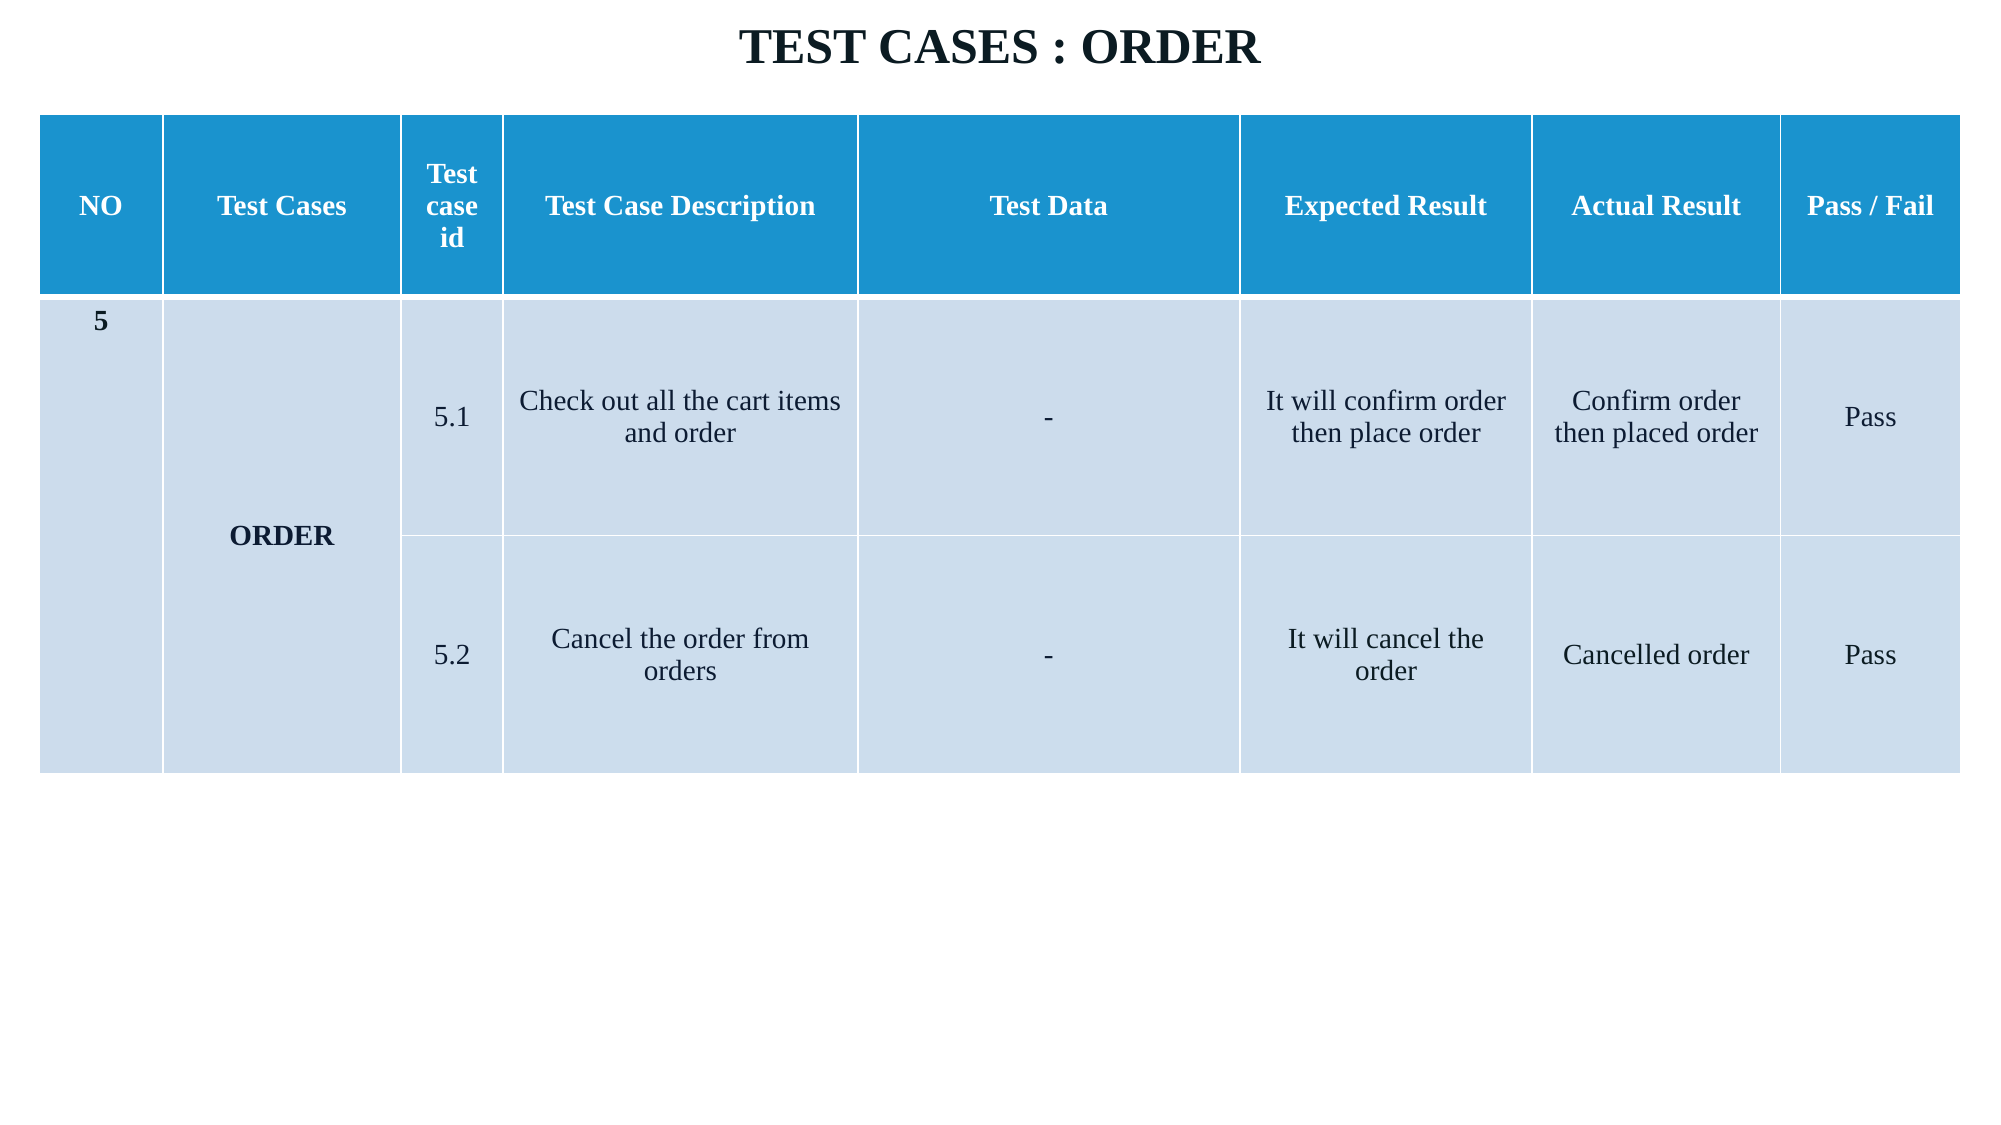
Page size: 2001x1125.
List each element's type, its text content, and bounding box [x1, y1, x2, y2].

table_cell ORDER [164, 300, 400, 773]
table_cell Confirm order then placed order [1533, 300, 1780, 535]
table_header Test Case Description [504, 115, 857, 294]
table_header Pass / Fail [1781, 115, 1960, 294]
table_header NO [40, 115, 162, 294]
table_cell Pass [1781, 536, 1960, 773]
table_cell Cancelled order [1533, 536, 1780, 773]
table_cell Check out all the cart items and order [504, 300, 857, 535]
table_cell 5.1 [402, 300, 502, 535]
table_header Test Cases [164, 115, 400, 294]
table_cell 5 [40, 300, 162, 773]
table_cell - [859, 536, 1239, 773]
table_header Actual Result [1533, 115, 1780, 294]
table_header Expected Result [1241, 115, 1531, 294]
text_box TEST CASES : ORDER [5, 6, 1995, 82]
table_cell It will cancel the order [1241, 536, 1531, 773]
table_header Test case id [402, 115, 502, 294]
table_cell It will confirm order then place order [1241, 300, 1531, 535]
table_cell 5.2 [402, 536, 502, 773]
table_cell Cancel the order from orders [504, 536, 857, 773]
table_cell Pass [1781, 300, 1960, 535]
table_cell - [859, 300, 1239, 535]
table_header Test Data [859, 115, 1239, 294]
